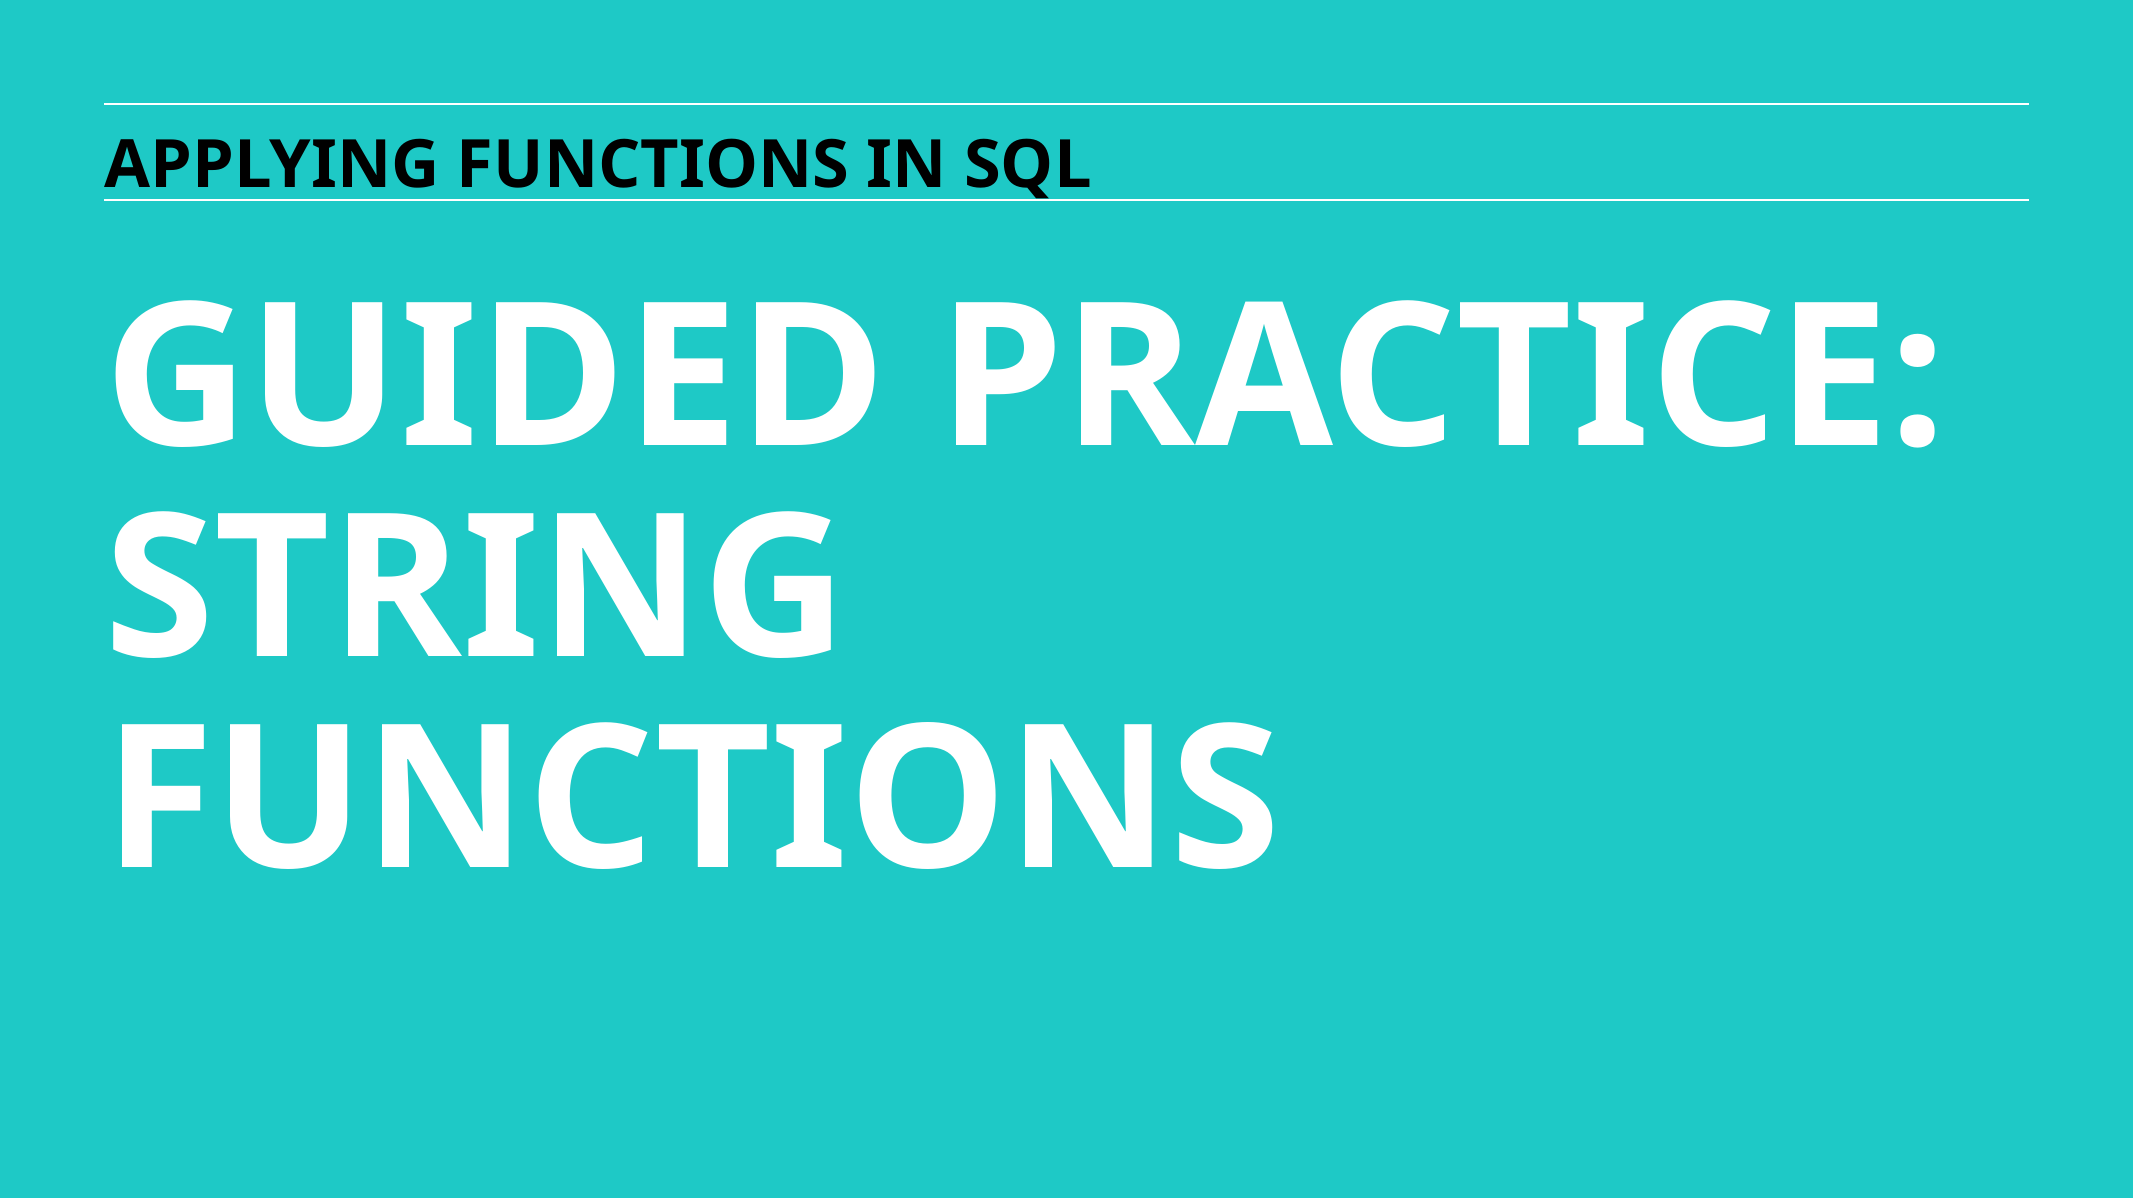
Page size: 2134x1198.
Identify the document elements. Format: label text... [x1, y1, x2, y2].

text_box GUIDED PRACTICE: STRING FUNCTIONS [104, 241, 2030, 703]
text_box APPLYING FUNCTIONS IN SQL [104, 120, 1771, 192]
